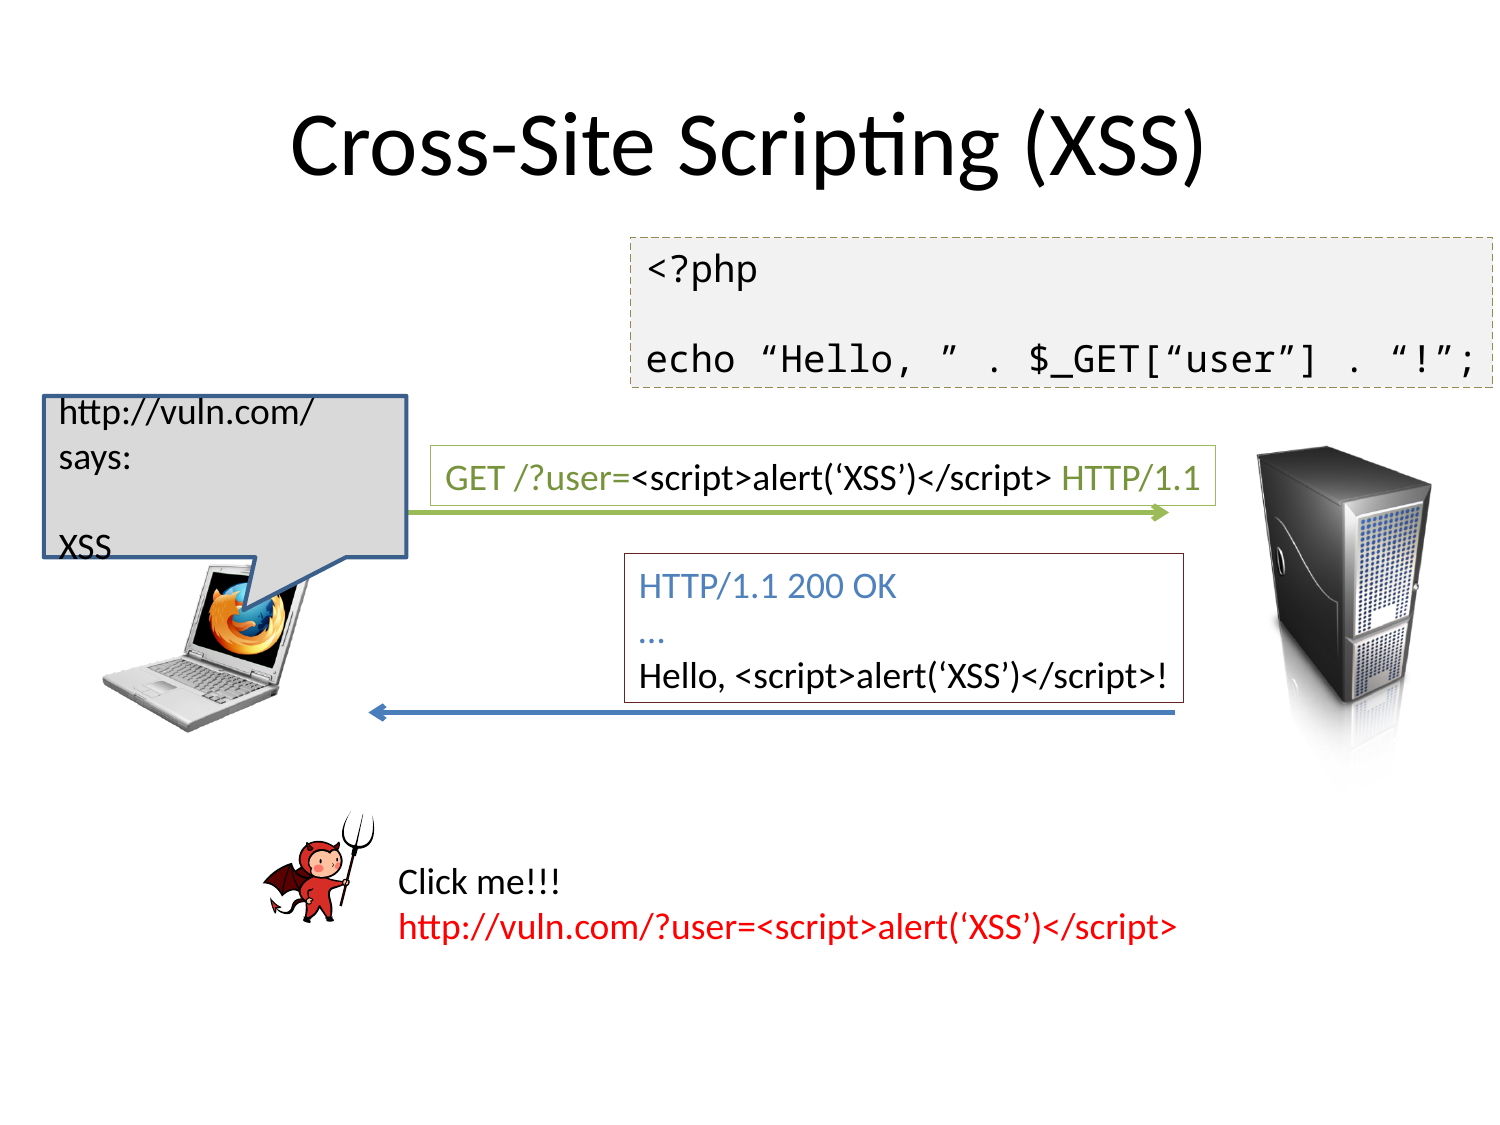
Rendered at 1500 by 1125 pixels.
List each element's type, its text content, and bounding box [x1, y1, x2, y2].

text_box http://vuln.com/ says: XSS [41, 393, 409, 560]
text_box GET /?user=<script>alert(‘XSS’)</script> HTTP/1.1 [430, 445, 1216, 506]
picture [1256, 445, 1432, 793]
text_box Click me!!! http://vuln.com/?user=<script>alert(‘XSS’)</script> [383, 849, 1194, 955]
picture [262, 810, 382, 924]
text_box HTTP/1.1 200 OK … Hello, <script>alert(‘XSS’)</script>! [624, 553, 1184, 703]
picture [74, 524, 344, 753]
text_box <?php echo “Hello, ” . $_GET[“user”] . “!”; [630, 237, 1493, 388]
title Cross-Site Scripting (XSS) [75, 45, 1425, 233]
